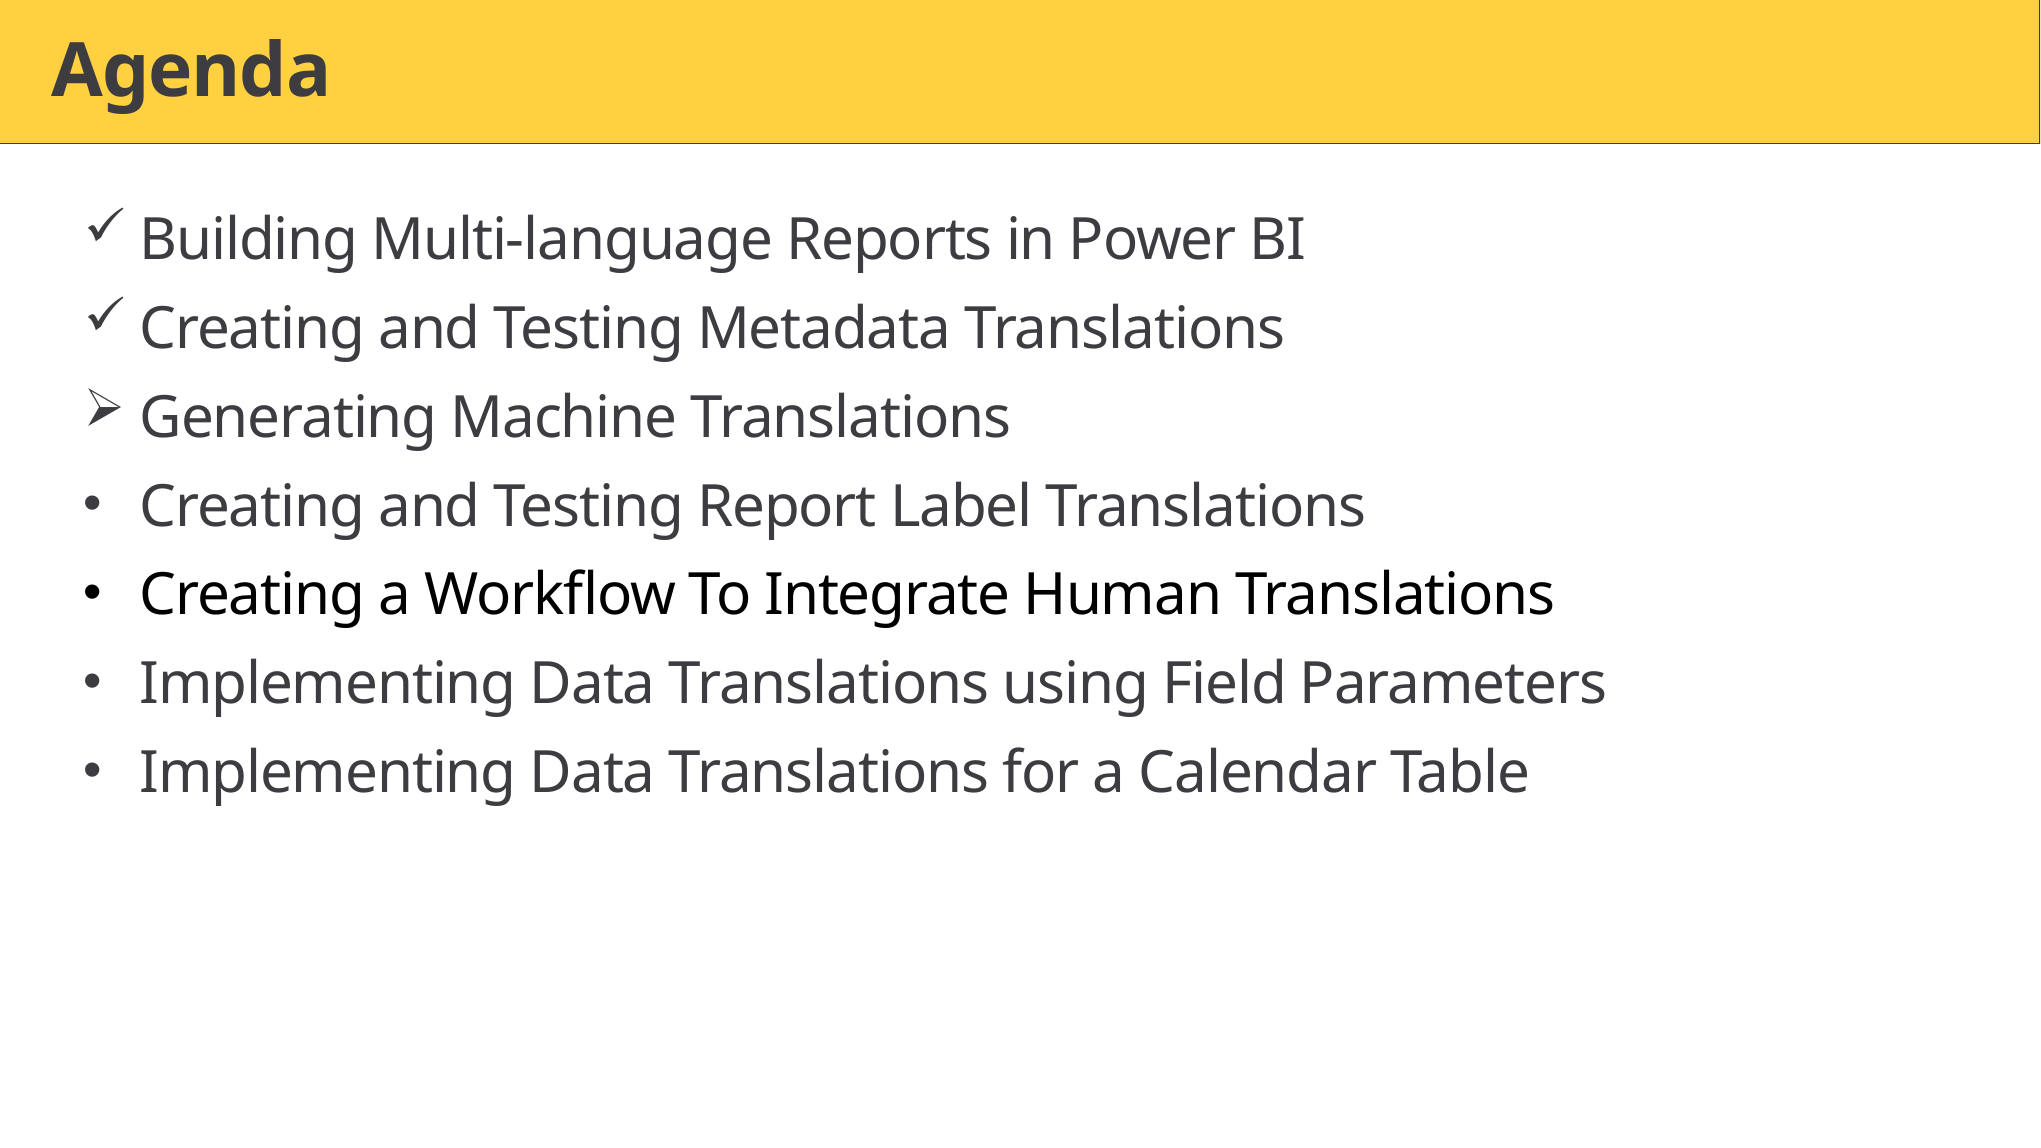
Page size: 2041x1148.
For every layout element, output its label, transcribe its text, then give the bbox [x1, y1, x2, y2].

title Agenda [51, 31, 1988, 113]
list Building Multi-language Reports in Power BI Creating and Testing Metadata Translations Generating Machine Translations Creating and Testing Report Label Translations Creating a Workflow To Integrate Human Translations Implementing Data Translations using Field Parameters Implementing Data Translations for a Calendar Table [83, 201, 1988, 900]
